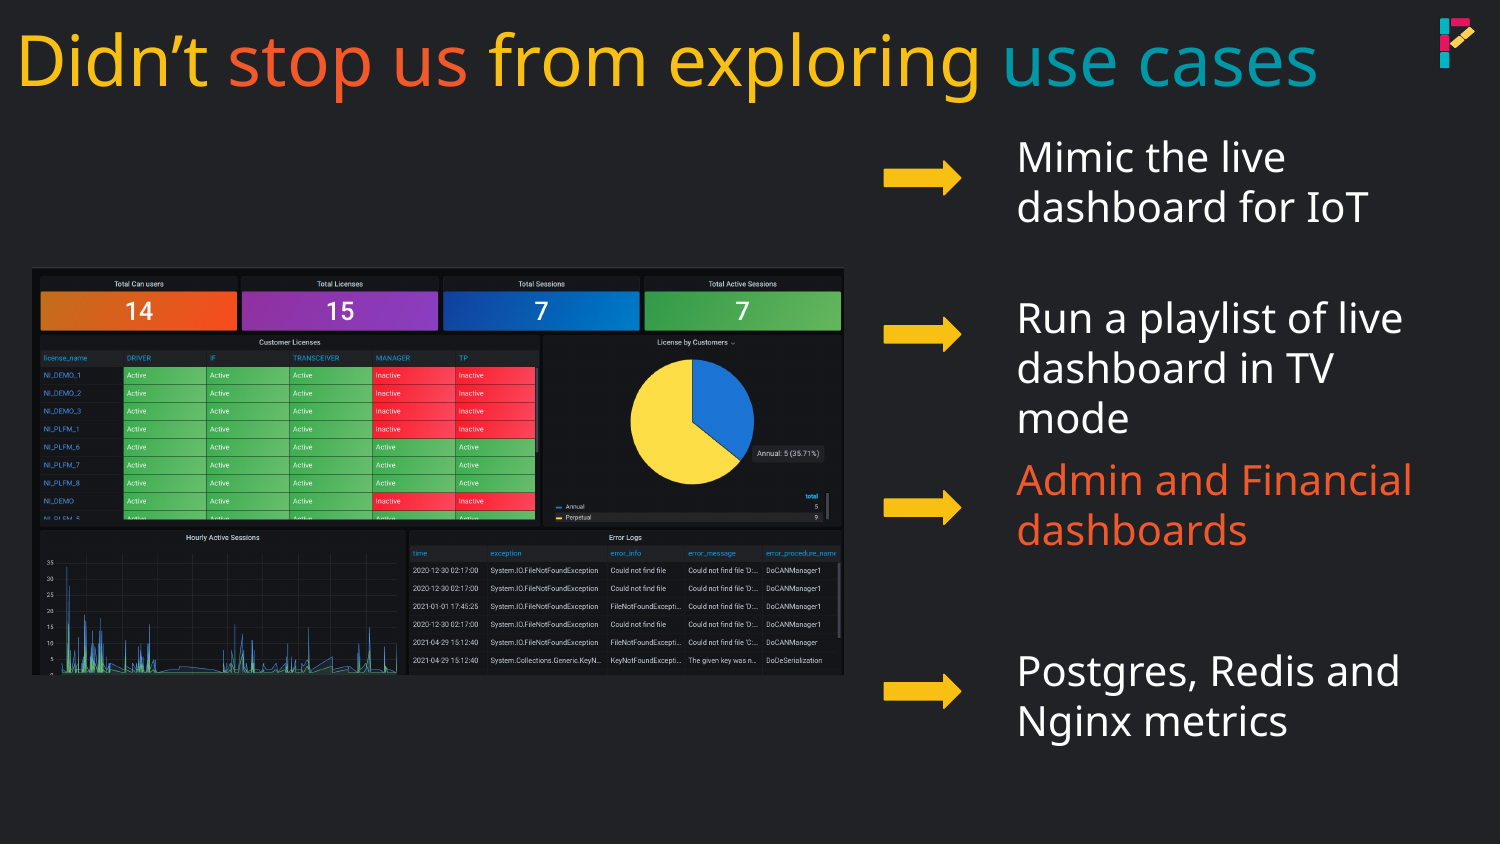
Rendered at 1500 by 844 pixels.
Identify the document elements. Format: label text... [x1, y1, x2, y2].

text_box Mimic the live dashboard for IoT [1001, 115, 1448, 261]
text_box Admin and Financial dashboards [1001, 438, 1448, 584]
text_box [884, 317, 961, 352]
text_box Postgres, Redis and Nginx metrics [1001, 629, 1448, 775]
picture [1428, 13, 1489, 75]
text_box [884, 161, 961, 195]
text_box Didn’t stop us from exploring use cases [0, 5, 1500, 112]
text_box Run a playlist of live dashboard in TV mode [1001, 277, 1448, 422]
text_box [884, 490, 961, 525]
text_box [884, 674, 961, 709]
picture [32, 267, 844, 675]
